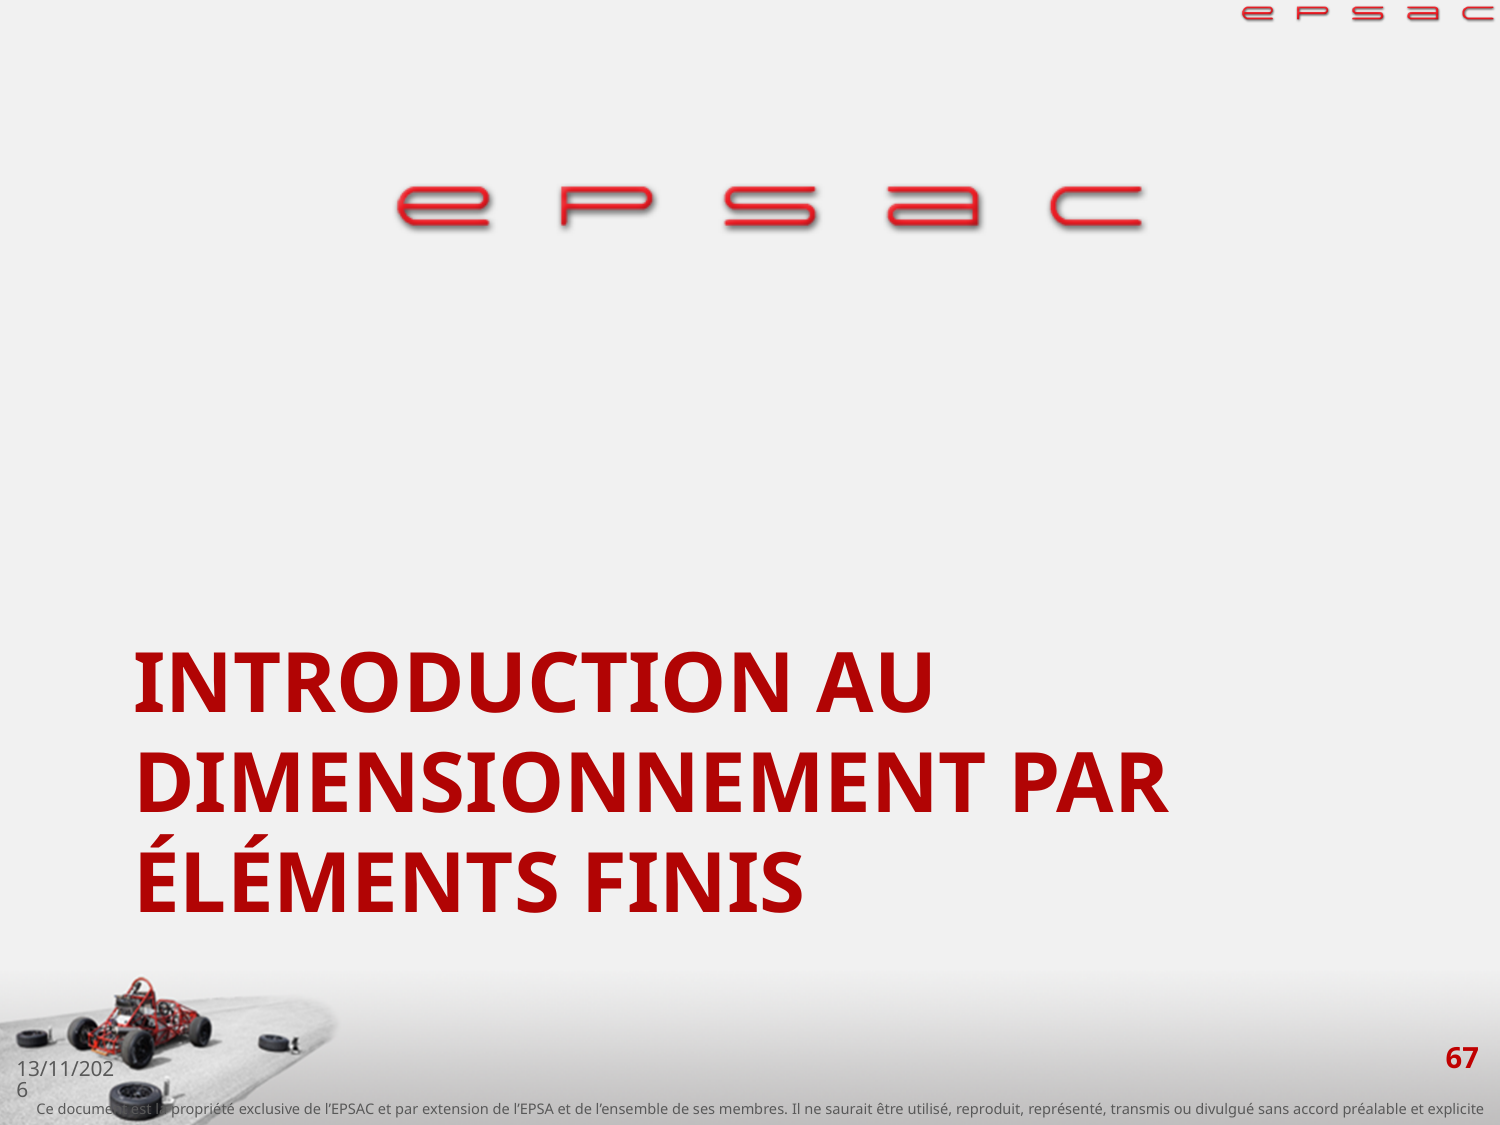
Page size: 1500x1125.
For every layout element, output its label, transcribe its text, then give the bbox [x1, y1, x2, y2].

picture [1236, 0, 1500, 28]
picture [0, 951, 1500, 1125]
picture [0, 66, 1500, 328]
title Introduction au dimensionnement par éléments finis [118, 621, 1394, 845]
slide_number 67 [1340, 1023, 1495, 1095]
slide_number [1, 1039, 141, 1100]
